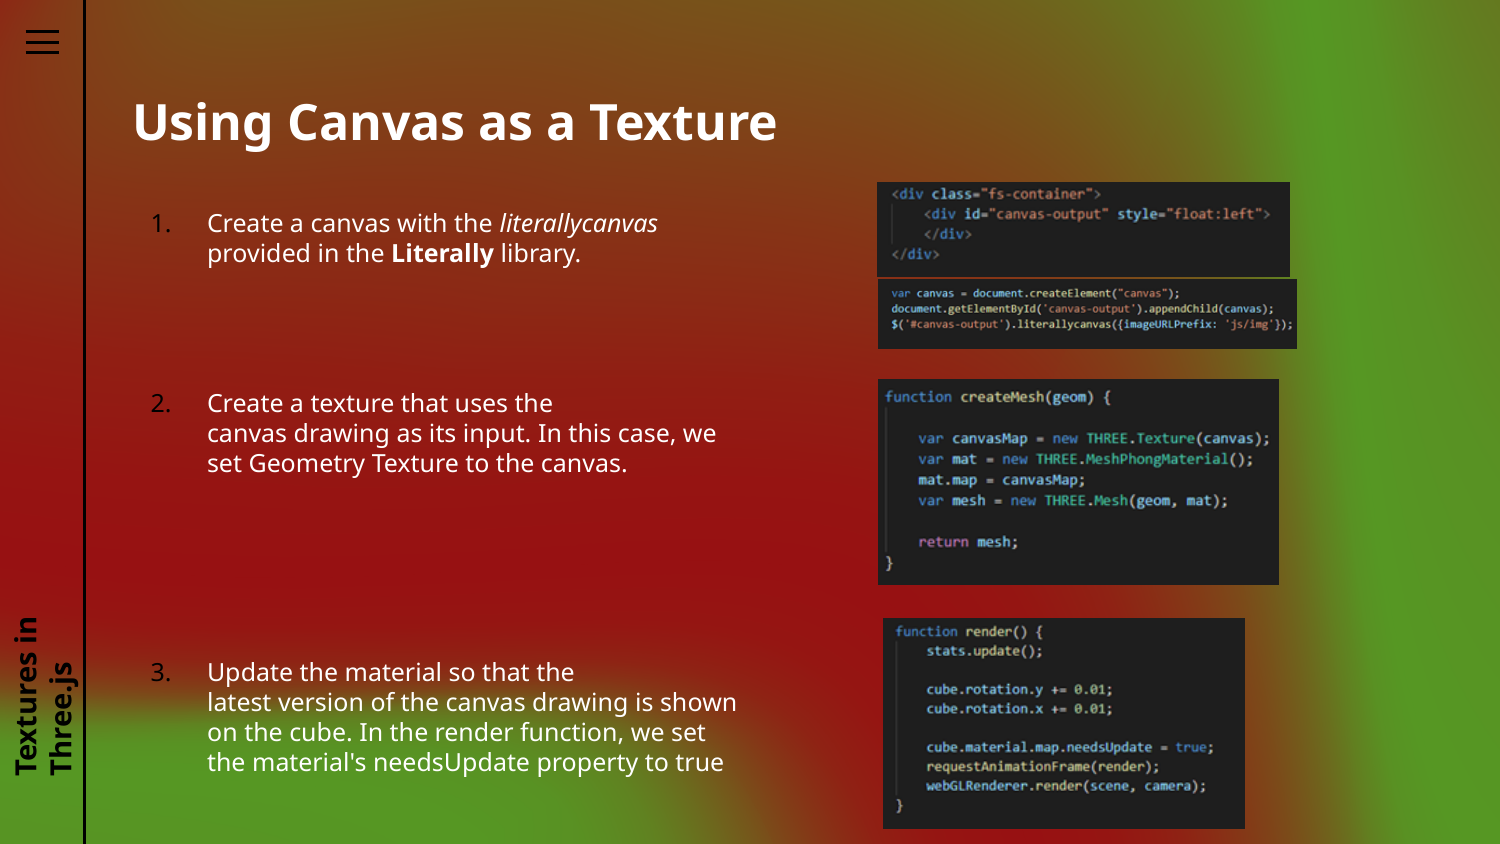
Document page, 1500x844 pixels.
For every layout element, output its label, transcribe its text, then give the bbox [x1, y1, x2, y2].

picture [86, 0, 1500, 844]
subtitle Create a canvas with the literallycanvas provided in the Literally library. Create a texture that uses the canvas drawing as its input. In this case, we set Geometry Texture to the canvas. Update the material so that the latest version of the canvas drawing is shown on the cube. In the render function, we set the material's needsUpdate property to true [116, 192, 754, 756]
title Using Canvas as a Texture [116, 72, 1383, 167]
picture [0, 0, 83, 844]
